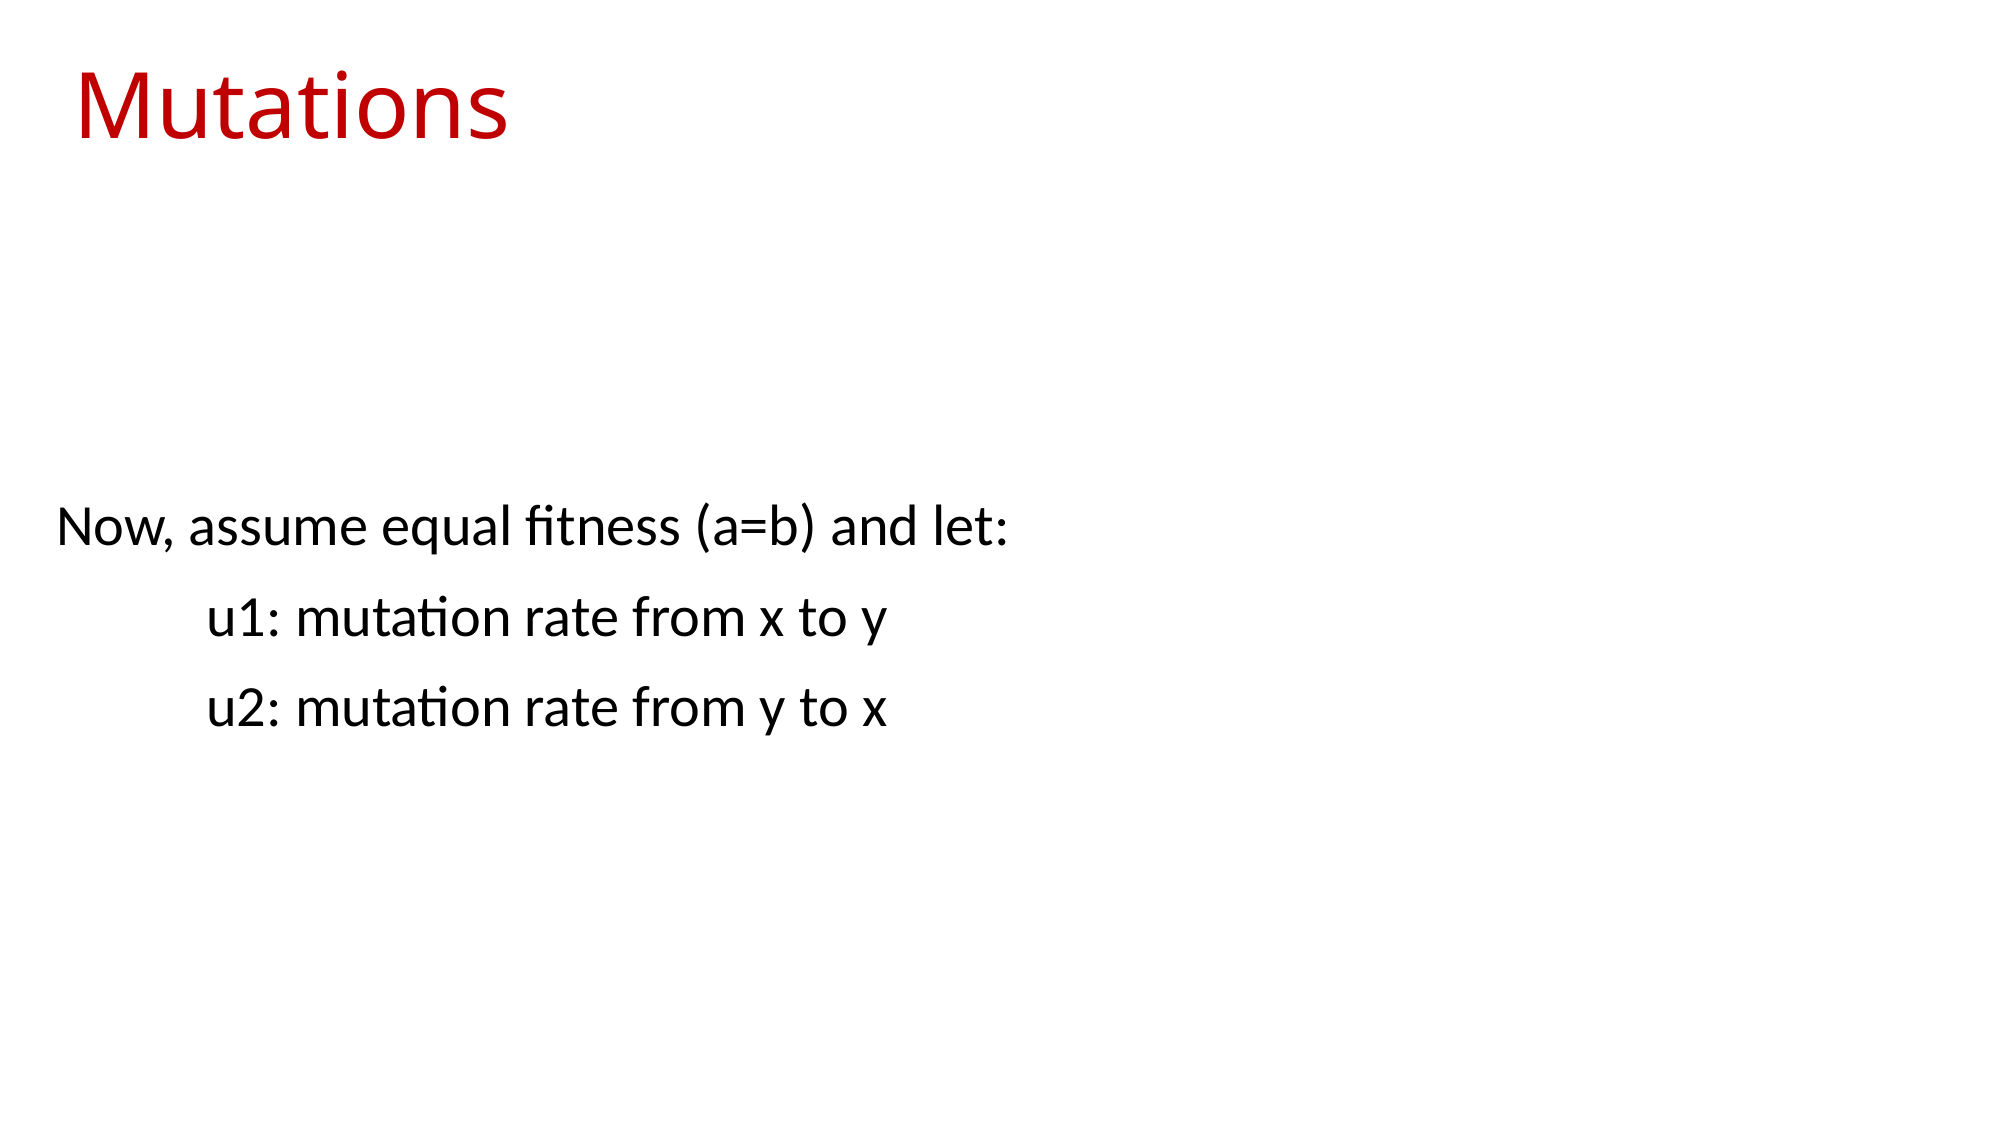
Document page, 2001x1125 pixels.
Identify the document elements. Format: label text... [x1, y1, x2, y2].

title Mutations [58, 0, 1784, 218]
